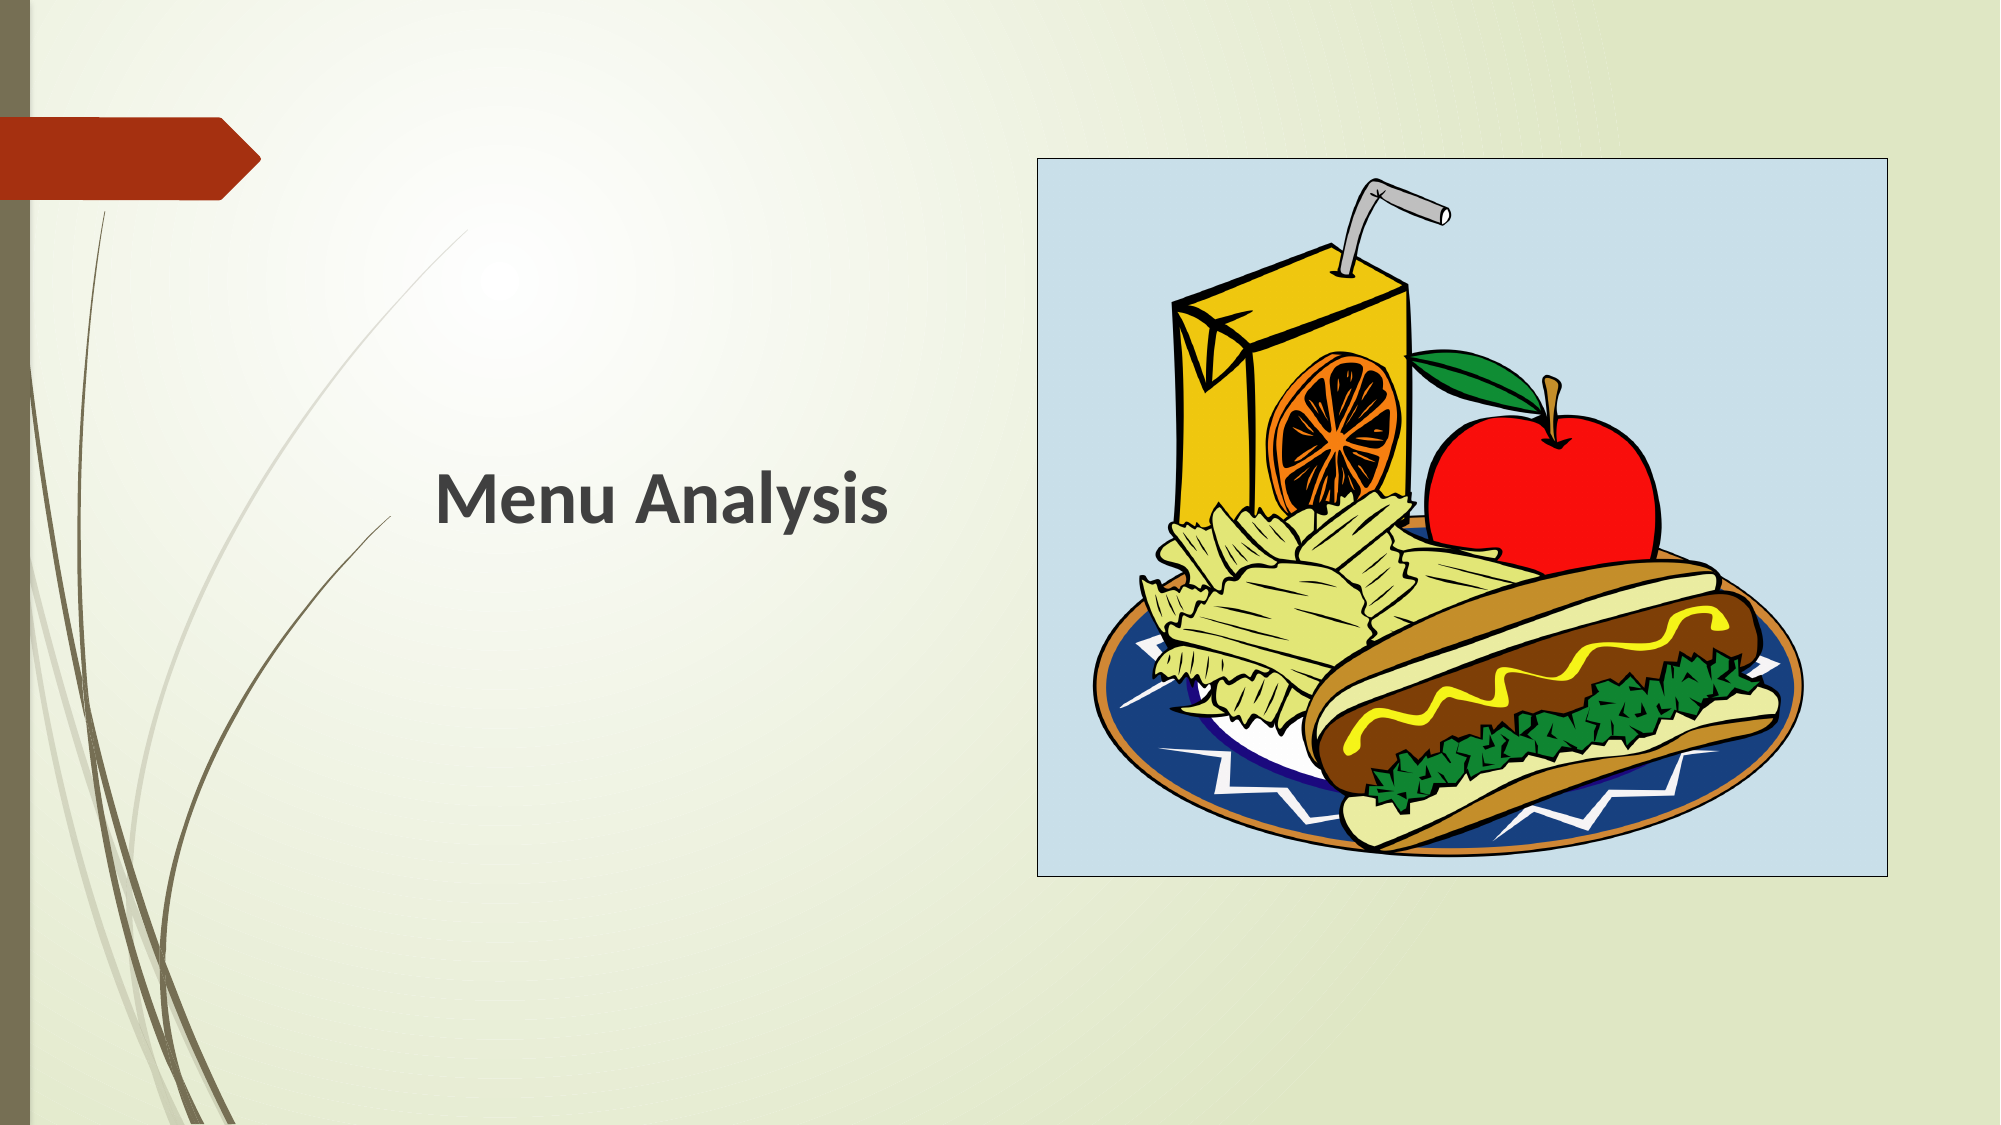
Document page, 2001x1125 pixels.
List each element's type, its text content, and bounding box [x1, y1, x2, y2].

list Menu Analysis [324, 425, 1000, 563]
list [1036, 157, 1888, 877]
